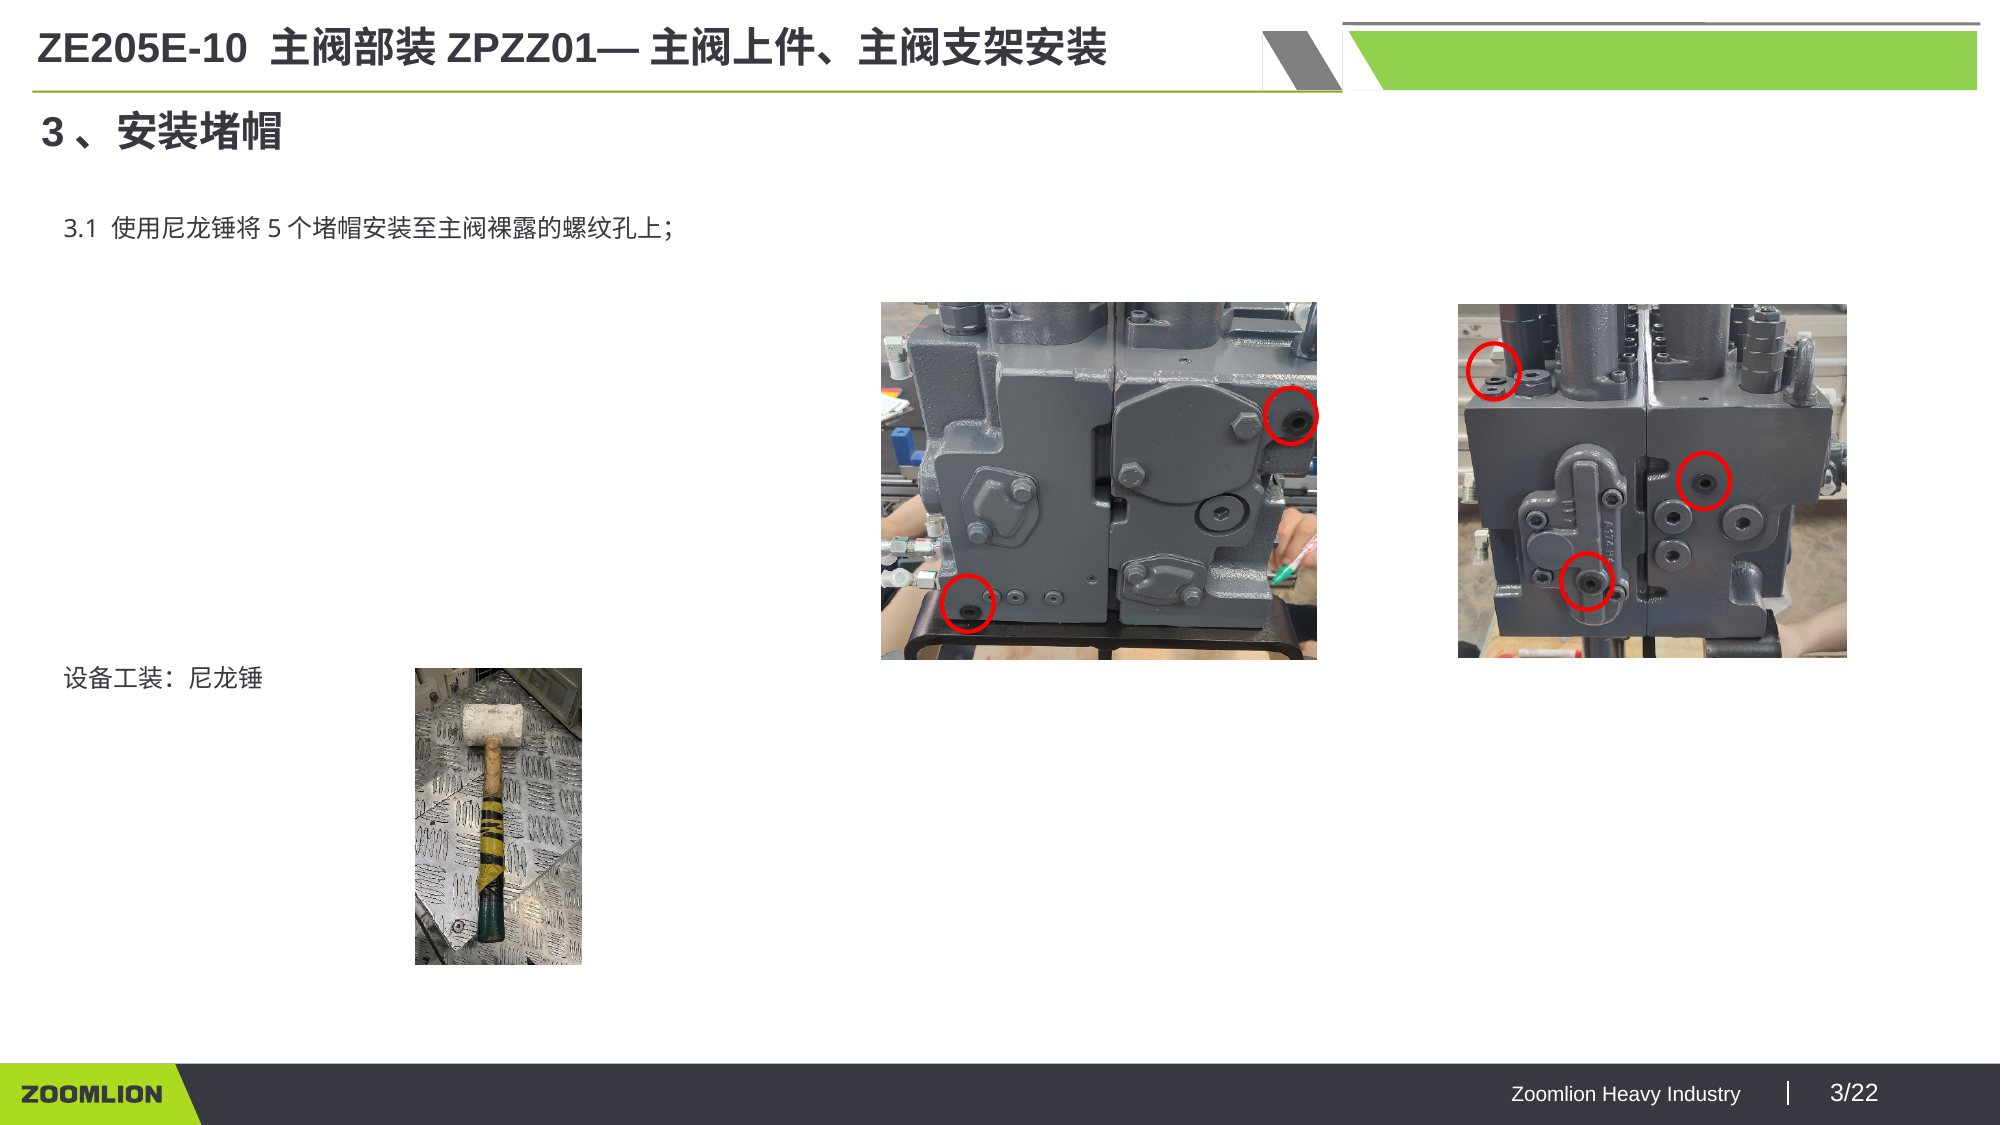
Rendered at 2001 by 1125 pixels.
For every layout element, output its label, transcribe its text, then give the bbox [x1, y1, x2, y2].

picture [415, 668, 582, 965]
text_box [1348, 31, 1384, 91]
text_box 3、安装堵帽 [26, 97, 948, 163]
text_box [78, 172, 1910, 250]
text_box ZE205E-10 主阀部装ZPZZ01—主阀上件、主阀支架安装 [22, 13, 1316, 79]
picture [1458, 304, 1847, 658]
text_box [1262, 30, 1343, 93]
text_box 3.1 使用尼龙锤将5个堵帽安装至主阀裸露的螺纹孔上； [48, 190, 709, 250]
text_box 设备工装：尼龙锤 [48, 640, 709, 701]
text_box [1349, 31, 1978, 91]
picture [881, 302, 1317, 660]
